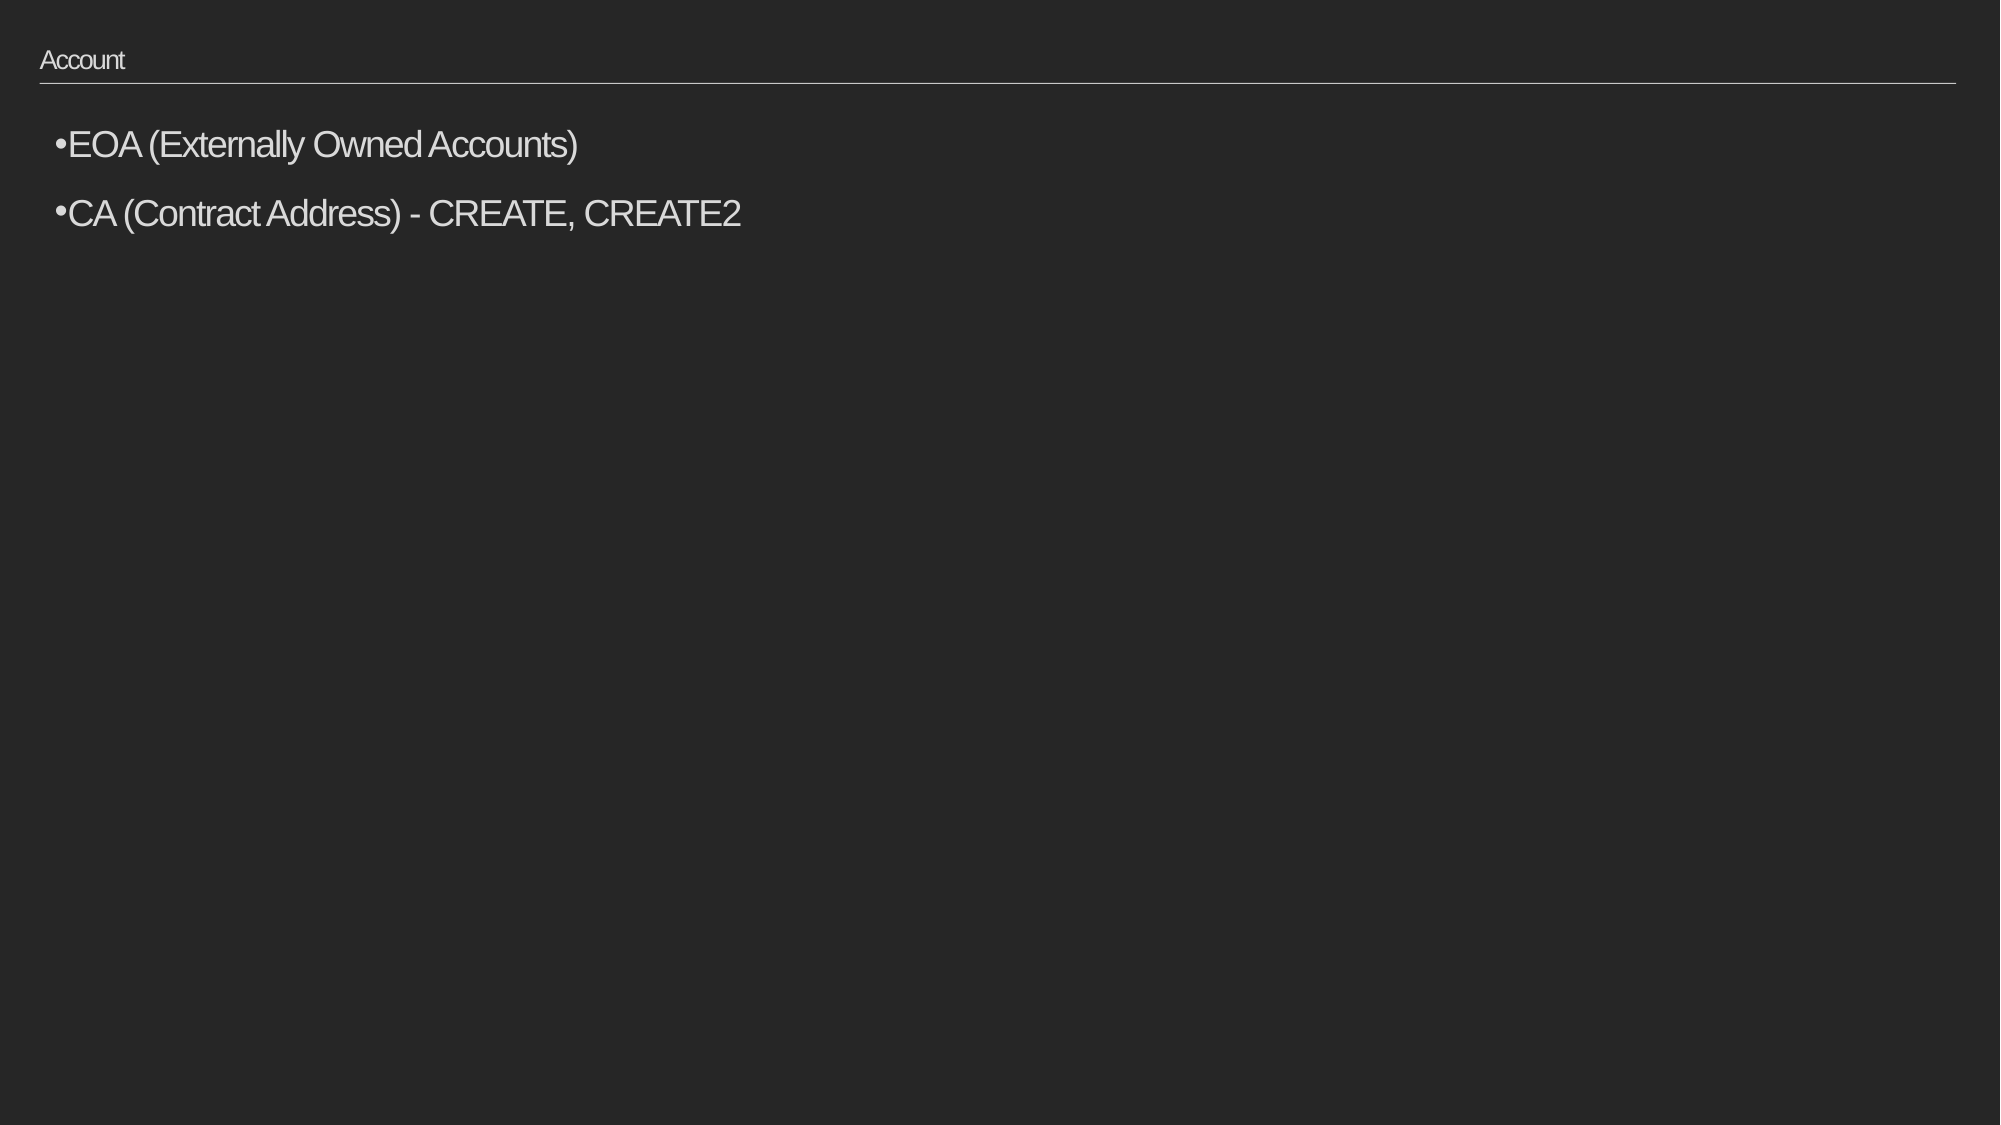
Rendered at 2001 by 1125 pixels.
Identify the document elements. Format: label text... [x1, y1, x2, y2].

list EOA (Externally Owned Accounts) CA (Contract Address) - CREATE, CREATE2 [39, 110, 1957, 825]
title Account [39, 31, 1961, 84]
